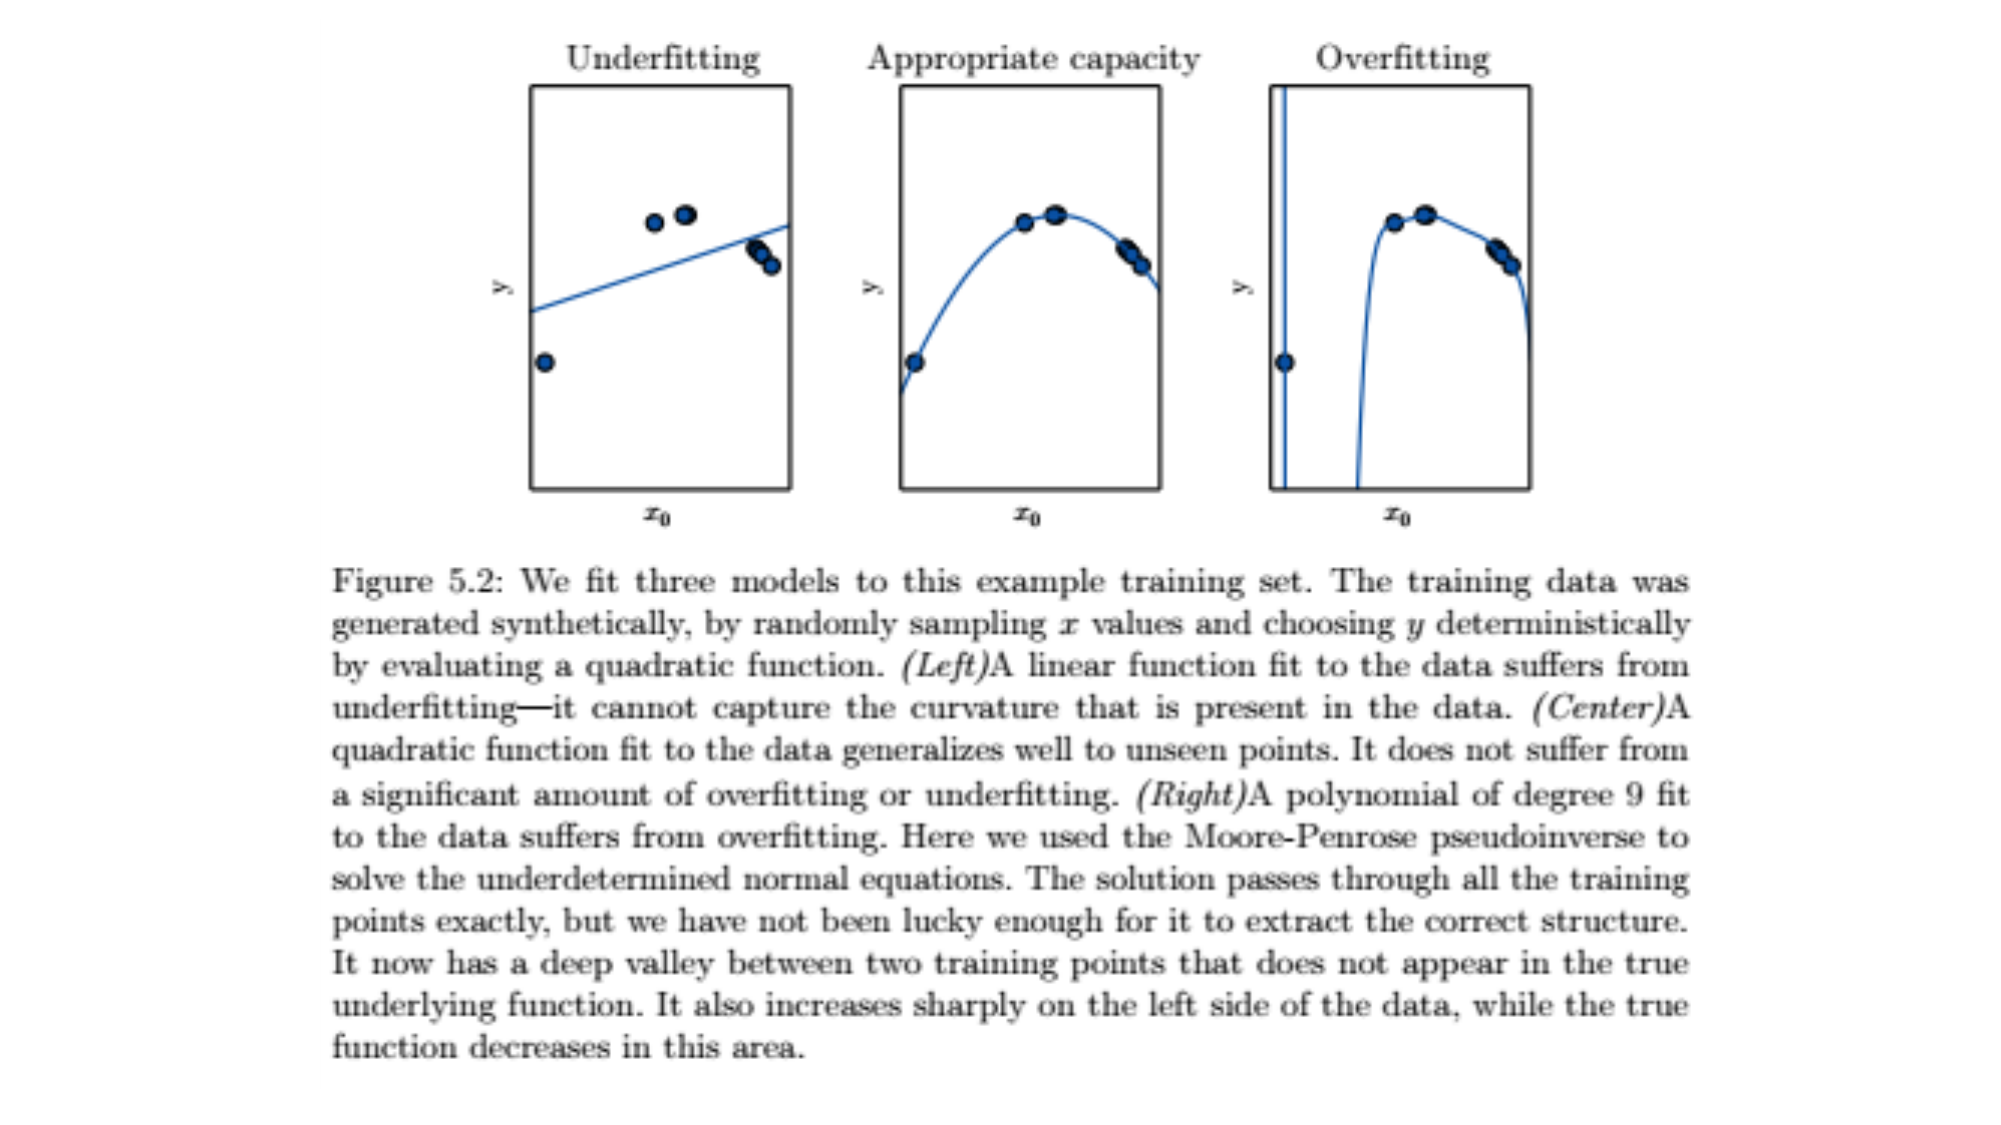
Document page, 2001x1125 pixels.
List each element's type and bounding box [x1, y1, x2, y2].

picture [319, 19, 1703, 1090]
